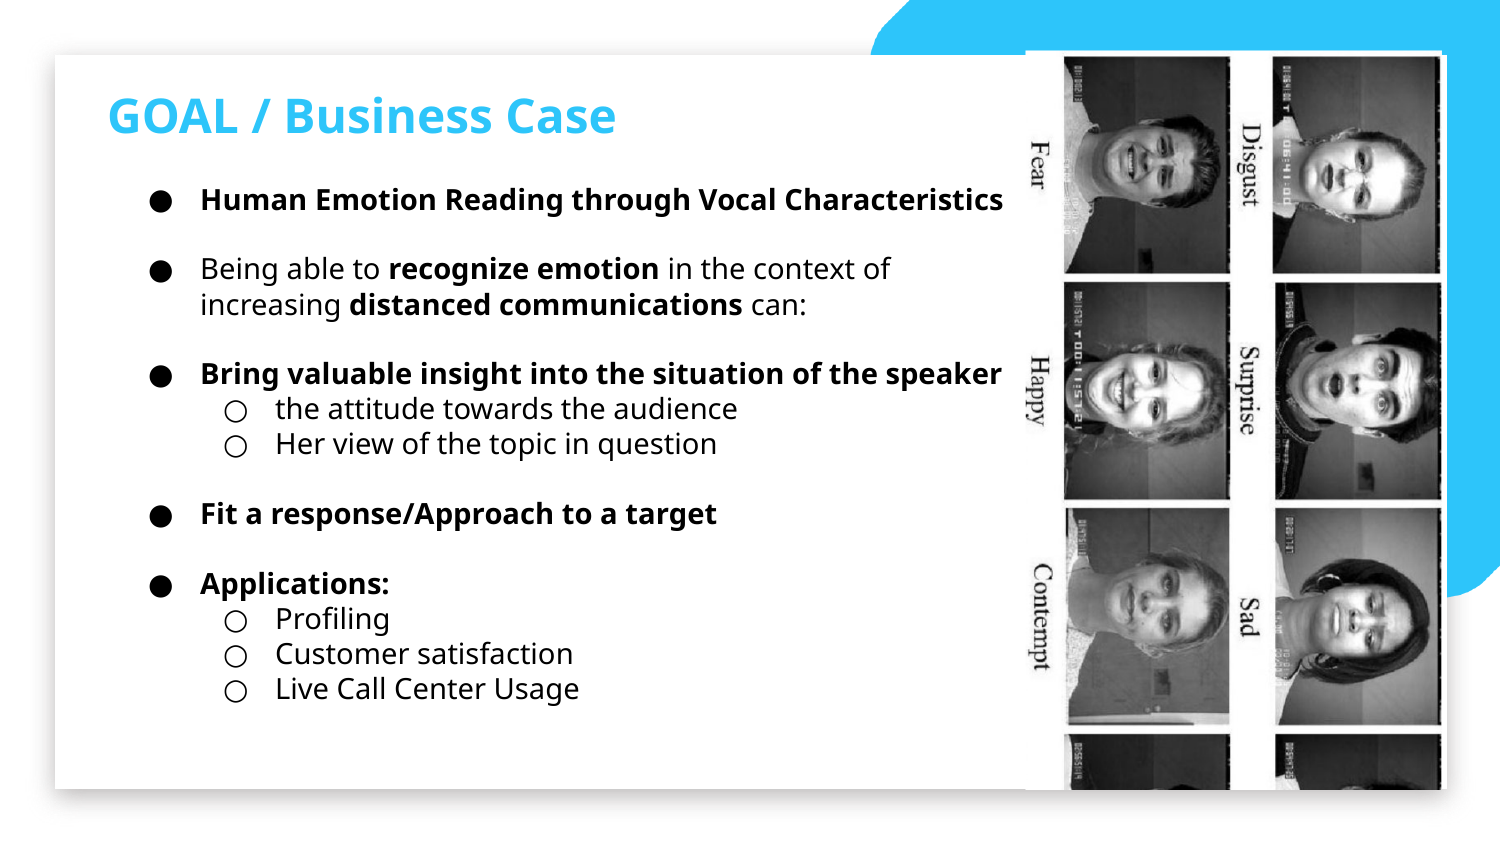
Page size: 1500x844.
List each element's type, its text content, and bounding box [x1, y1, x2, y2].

text_box Human Emotion Reading through Vocal Characteristics Being able to recognize emotion in the context of increasing distanced communications can: Bring valuable insight into the situation of the speaker the attitude towards the audience Her view of the topic in question Fit a response/Approach to a target Applications: Profiling Customer satisfaction Live Call Center Usage [110, 136, 1025, 759]
picture [0, 0, 1500, 844]
text_box GOAL / Business Case [92, 70, 893, 152]
